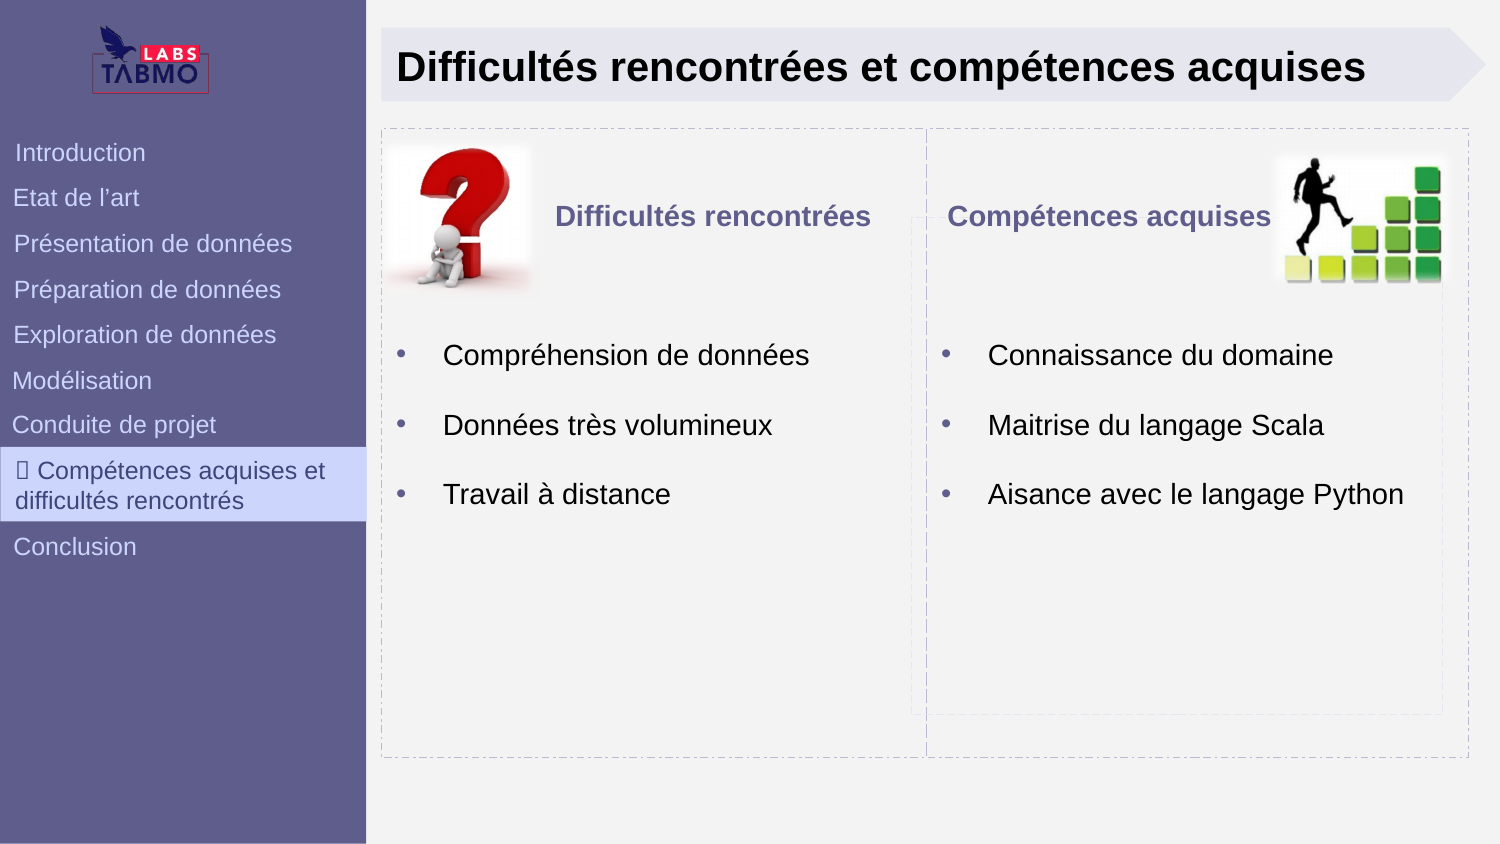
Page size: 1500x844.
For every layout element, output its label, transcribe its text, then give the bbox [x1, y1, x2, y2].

text_box Introduction [0, 128, 367, 174]
text_box Présentation de données [0, 220, 364, 265]
text_box [911, 217, 1443, 715]
picture [1265, 145, 1458, 290]
text_box Exploration de données [0, 311, 365, 356]
text_box Modélisation [0, 357, 364, 402]
text_box Conduite de projet [0, 402, 364, 446]
text_box [0, 306, 368, 844]
text_box Compétences acquises [932, 189, 1260, 240]
text_box [0, 0, 368, 129]
picture [84, 3, 216, 135]
text_box Préparation de données [0, 265, 366, 311]
text_box Connaissance du domaine Maitrise du langage Scala Aisance avec le langage Python [927, 128, 1469, 758]
picture [369, 128, 541, 302]
text_box Etat de l’art [0, 174, 364, 219]
text_box  Compétences acquises et difficultés rencontrés [0, 446, 367, 522]
text_box Difficultés rencontrées [546, 189, 901, 240]
text_box Difficultés rencontrées et compétences acquises [381, 27, 1487, 102]
text_box Compréhension de données Données très volumineux Travail à distance [381, 128, 927, 758]
text_box Conclusion [0, 522, 365, 568]
